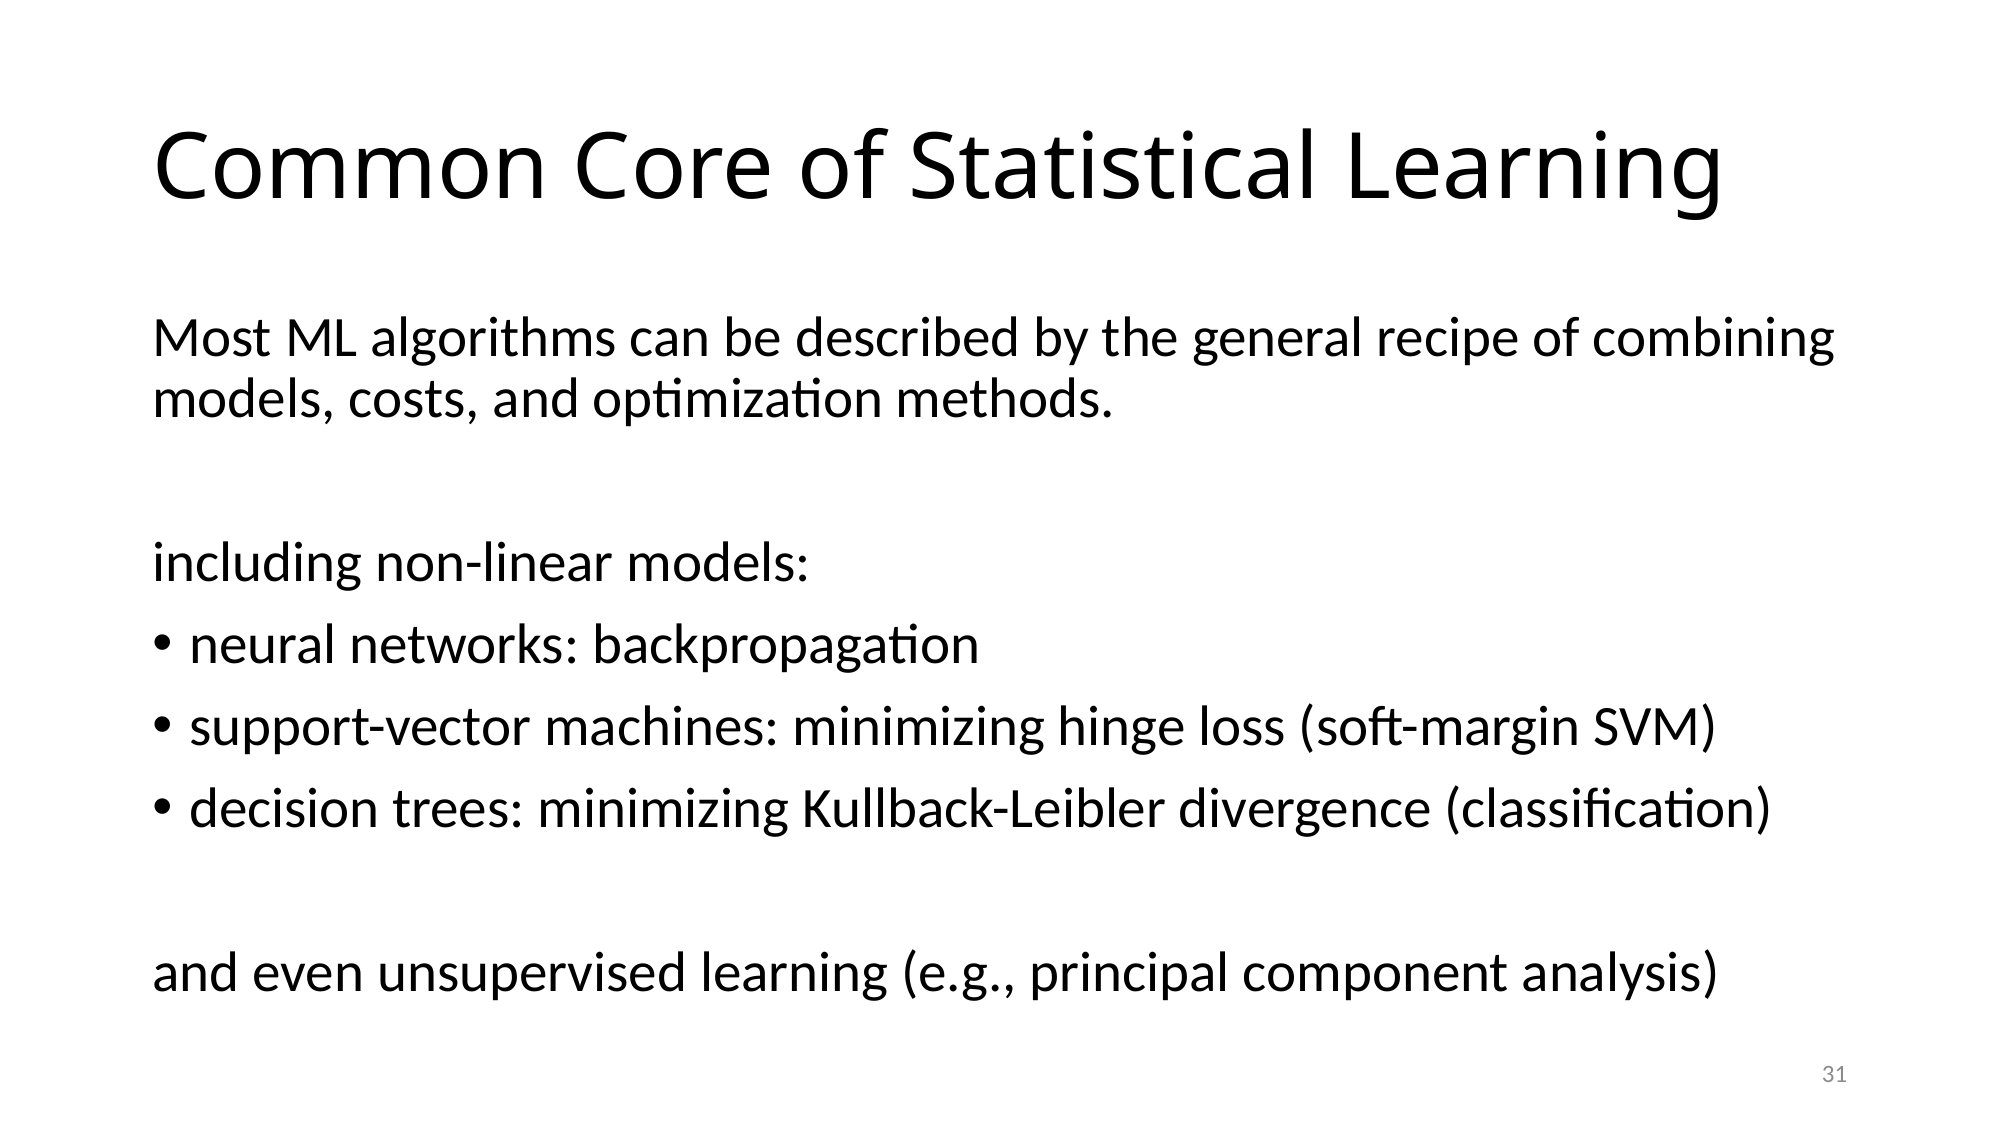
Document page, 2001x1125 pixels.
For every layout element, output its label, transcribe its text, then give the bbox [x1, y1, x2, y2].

slide_number 31 [1412, 1042, 1863, 1103]
list Most ML algorithms can be described by the general recipe of combining models, costs, and optimization methods. including non-linear models: neural networks: backpropagation support-vector machines: minimizing hinge loss (soft-margin SVM) decision trees: minimizing Kullback-Leibler divergence (classification) and even unsupervised learning (e.g., principal component analysis) [137, 299, 1863, 1014]
title Common Core of Statistical Learning [137, 59, 1863, 278]
